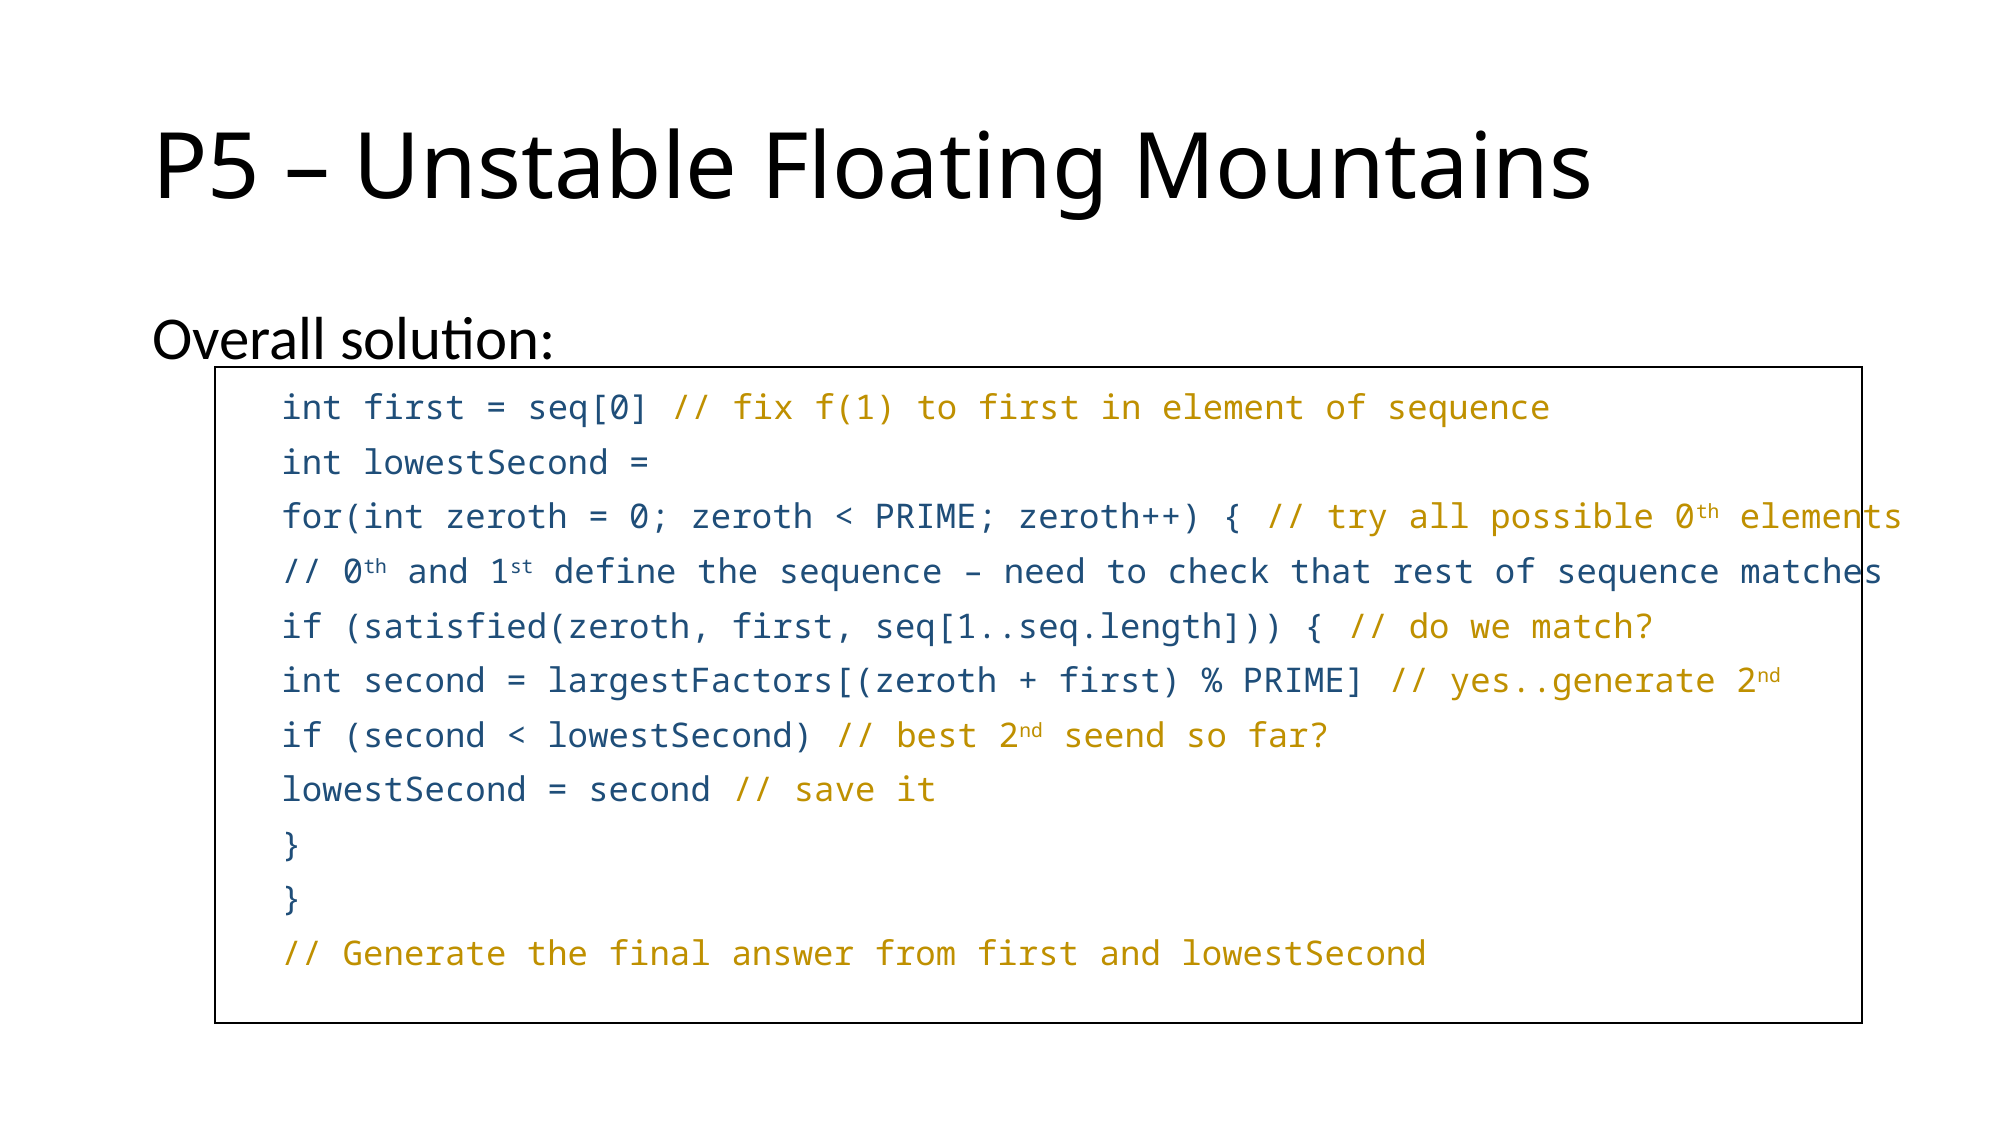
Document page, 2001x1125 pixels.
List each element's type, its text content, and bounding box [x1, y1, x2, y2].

text_box [214, 366, 1863, 1024]
title P5 – Unstable Floating Mountains [137, 59, 1863, 278]
